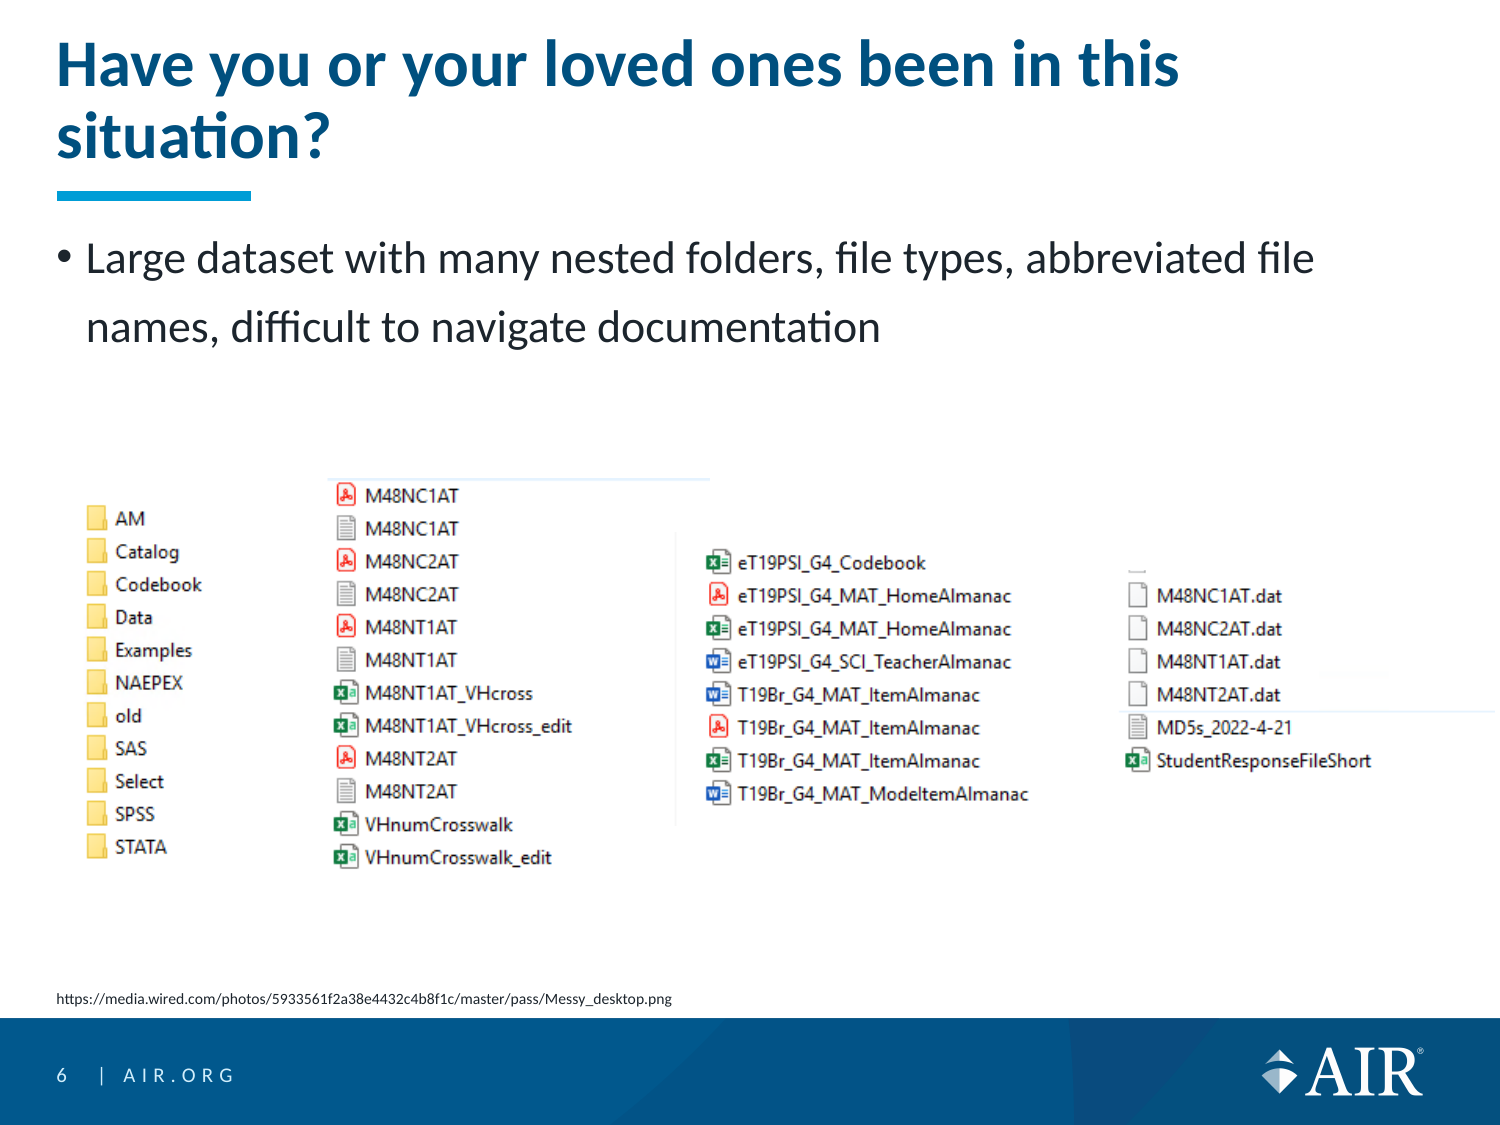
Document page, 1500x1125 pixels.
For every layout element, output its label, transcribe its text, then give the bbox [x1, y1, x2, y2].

list https://media.wired.com/photos/5933561f2a38e4432c4b8f1c/master/pass/Messy_desktop.png [56, 952, 1444, 1008]
picture [0, 0, 1500, 1125]
title Have you or your loved ones been in this situation? [56, 0, 1444, 173]
list Large dataset with many nested folders, file types, abbreviated file names, difficult to navigate documentation [56, 214, 1444, 952]
slide_number 6 [56, 1053, 85, 1095]
